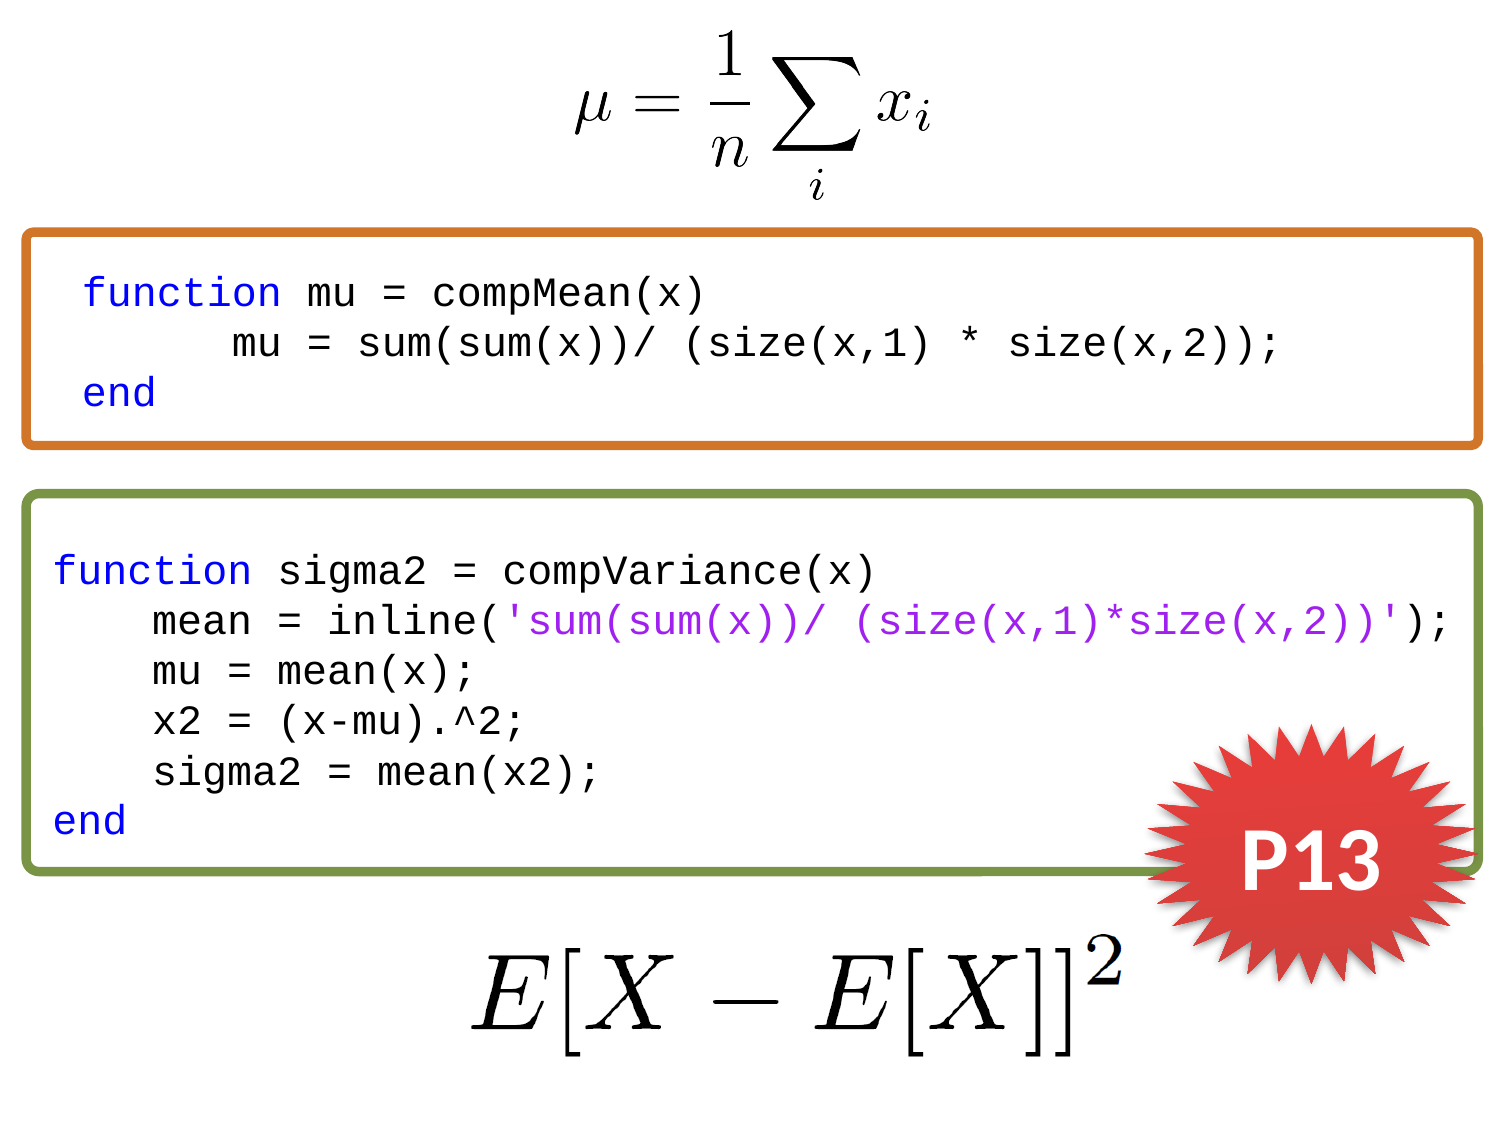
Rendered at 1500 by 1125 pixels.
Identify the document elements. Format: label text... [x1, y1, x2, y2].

picture [573, 30, 931, 200]
text_box [24, 492, 1480, 874]
text_box function sigma2 = compVariance(x) mean = inline('sum(sum(x))/ (size(x,1)*size(x,2))'); mu = mean(x); x2 = (x-mu).^2; sigma2 = mean(x2); end [37, 535, 1500, 851]
picture [454, 928, 1131, 1065]
text_box function mu = compMean(x) mu = sum(sum(x))/ (size(x,1) * size(x,2)); end [67, 257, 1438, 423]
text_box P13 [1144, 723, 1479, 984]
text_box [24, 230, 1480, 448]
